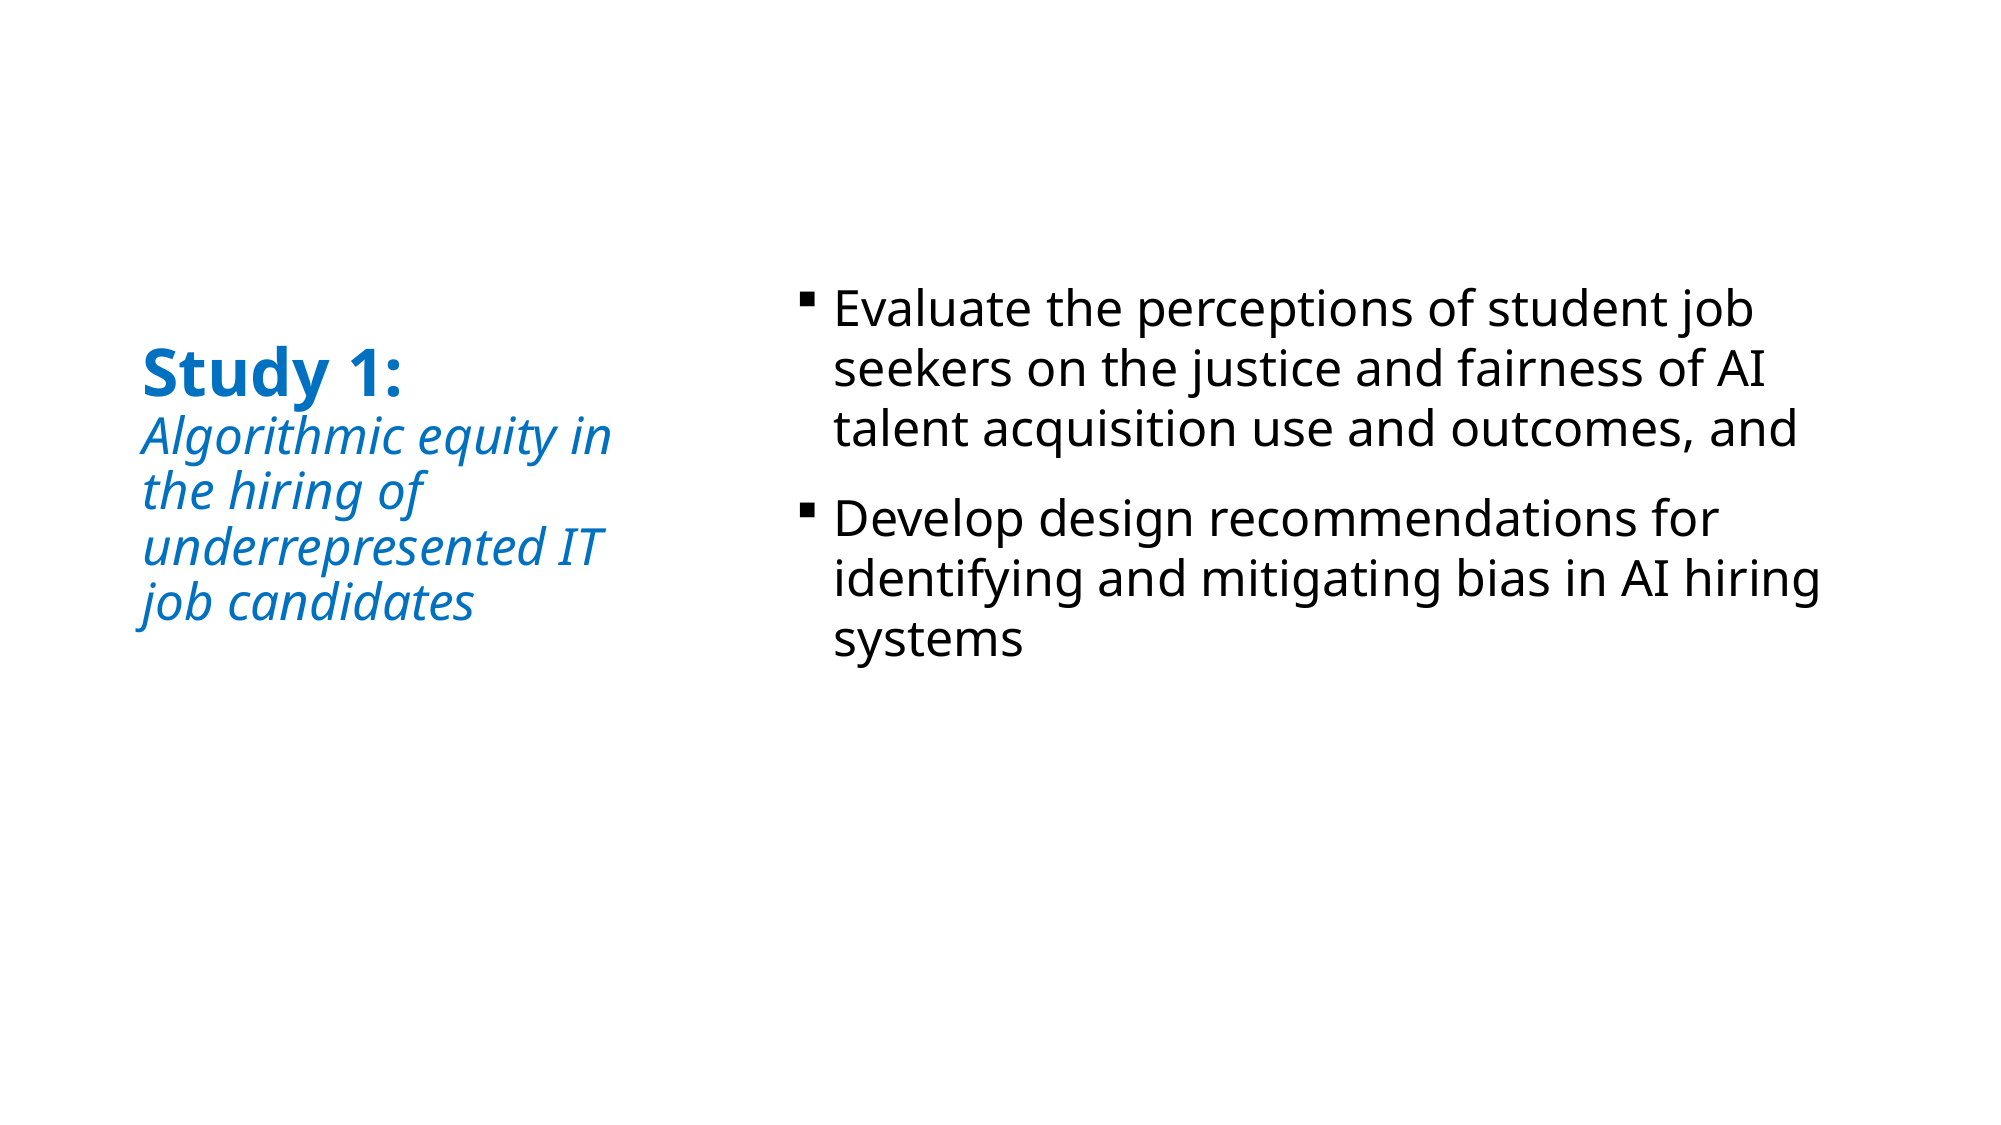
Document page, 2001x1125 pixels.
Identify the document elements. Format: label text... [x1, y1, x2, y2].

title Study 1: Algorithmic equity in the hiring of underrepresented IT job candidates [142, 339, 673, 786]
list Evaluate the perceptions of student job seekers on the justice and fairness of AI talent acquisition use and outcomes, and Develop design recommendations for identifying and mitigating bias in AI hiring systems [795, 92, 1867, 851]
